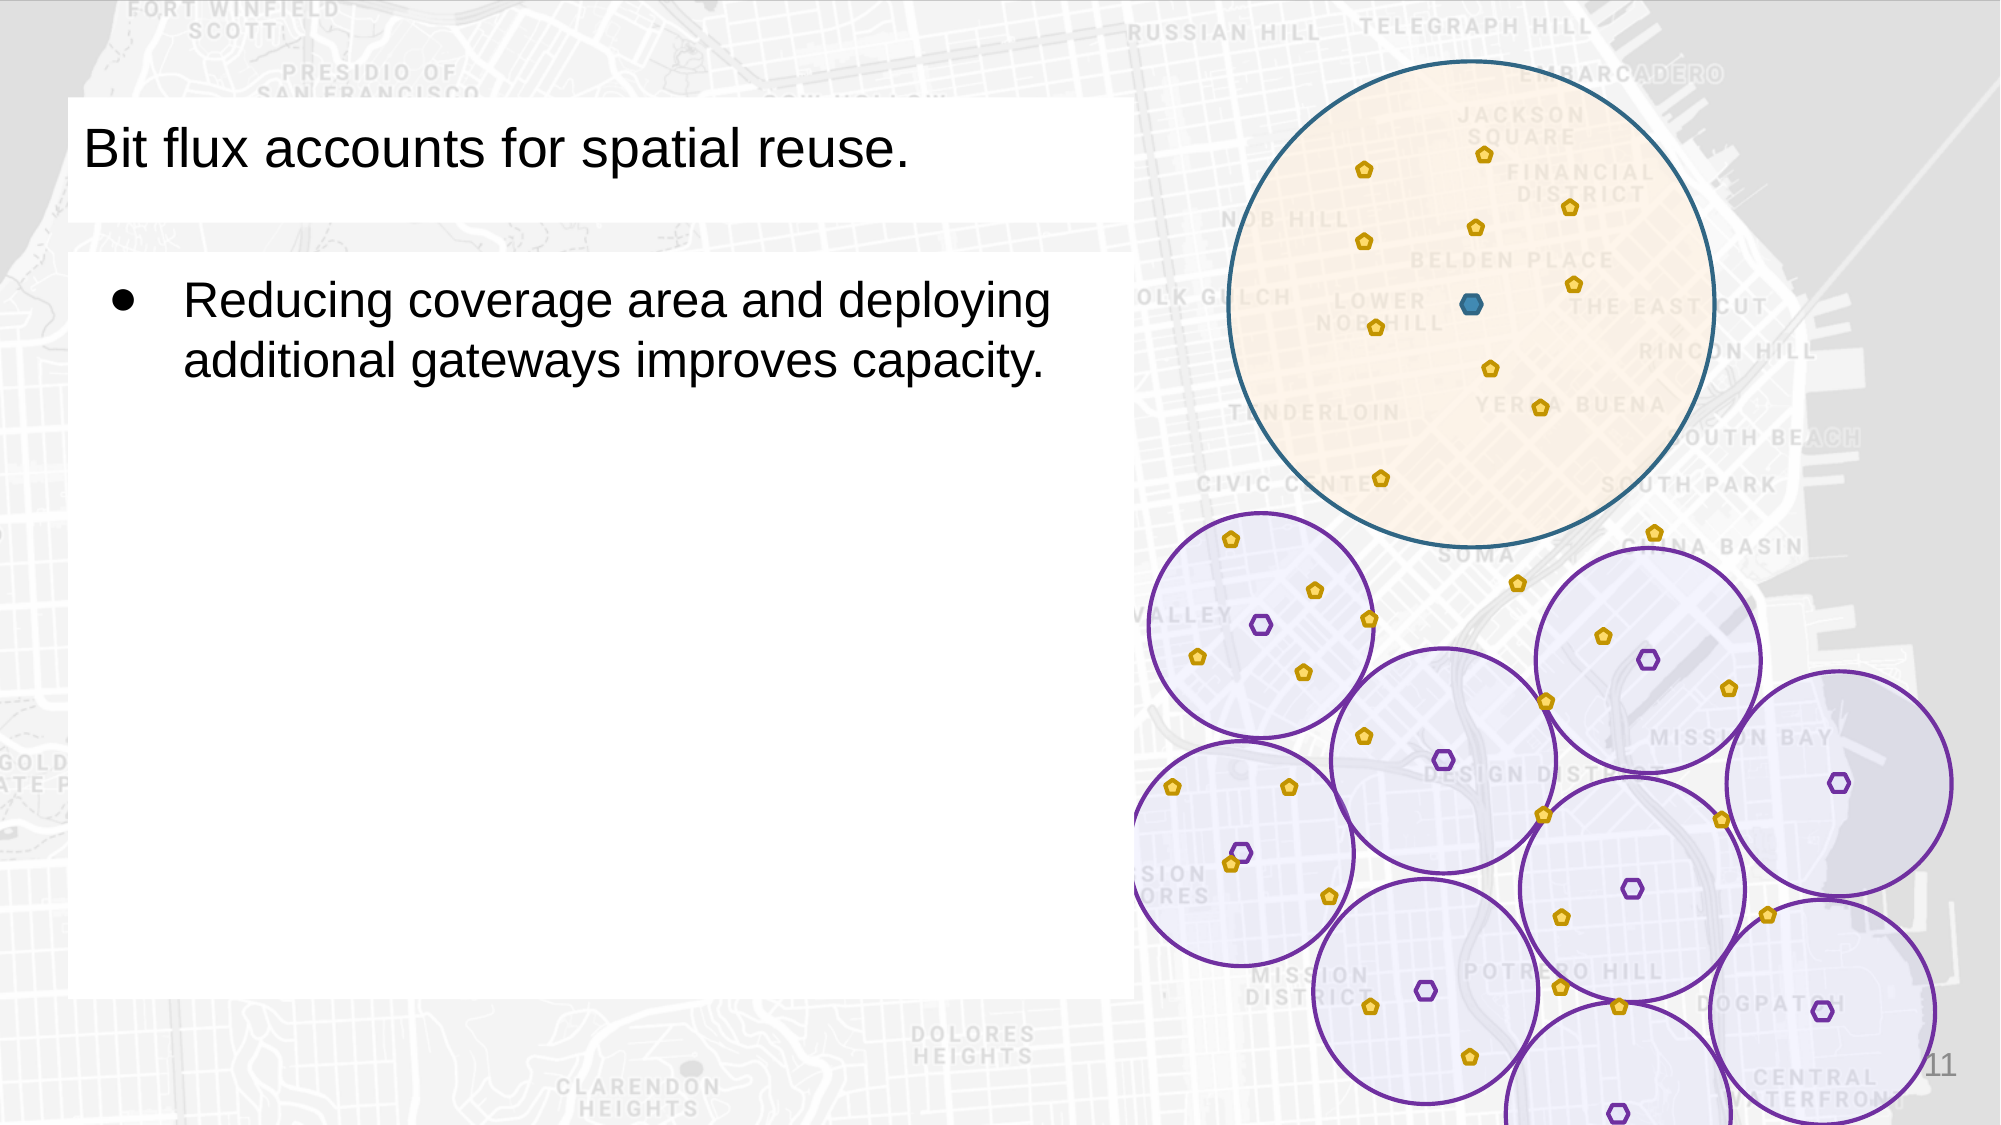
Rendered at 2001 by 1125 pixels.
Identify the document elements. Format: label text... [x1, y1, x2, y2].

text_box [1165, 147, 1776, 1064]
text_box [1505, 1072, 1704, 1125]
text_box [1128, 740, 1159, 967]
slide_number 11 [1941, 1019, 1974, 1106]
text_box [1726, 671, 1952, 897]
title Bit flux accounts for spatial reuse. [68, 97, 1135, 223]
picture [0, 0, 2001, 1125]
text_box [1148, 512, 1159, 739]
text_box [1313, 1072, 1500, 1105]
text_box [1709, 904, 1936, 1125]
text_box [1228, 61, 1715, 145]
